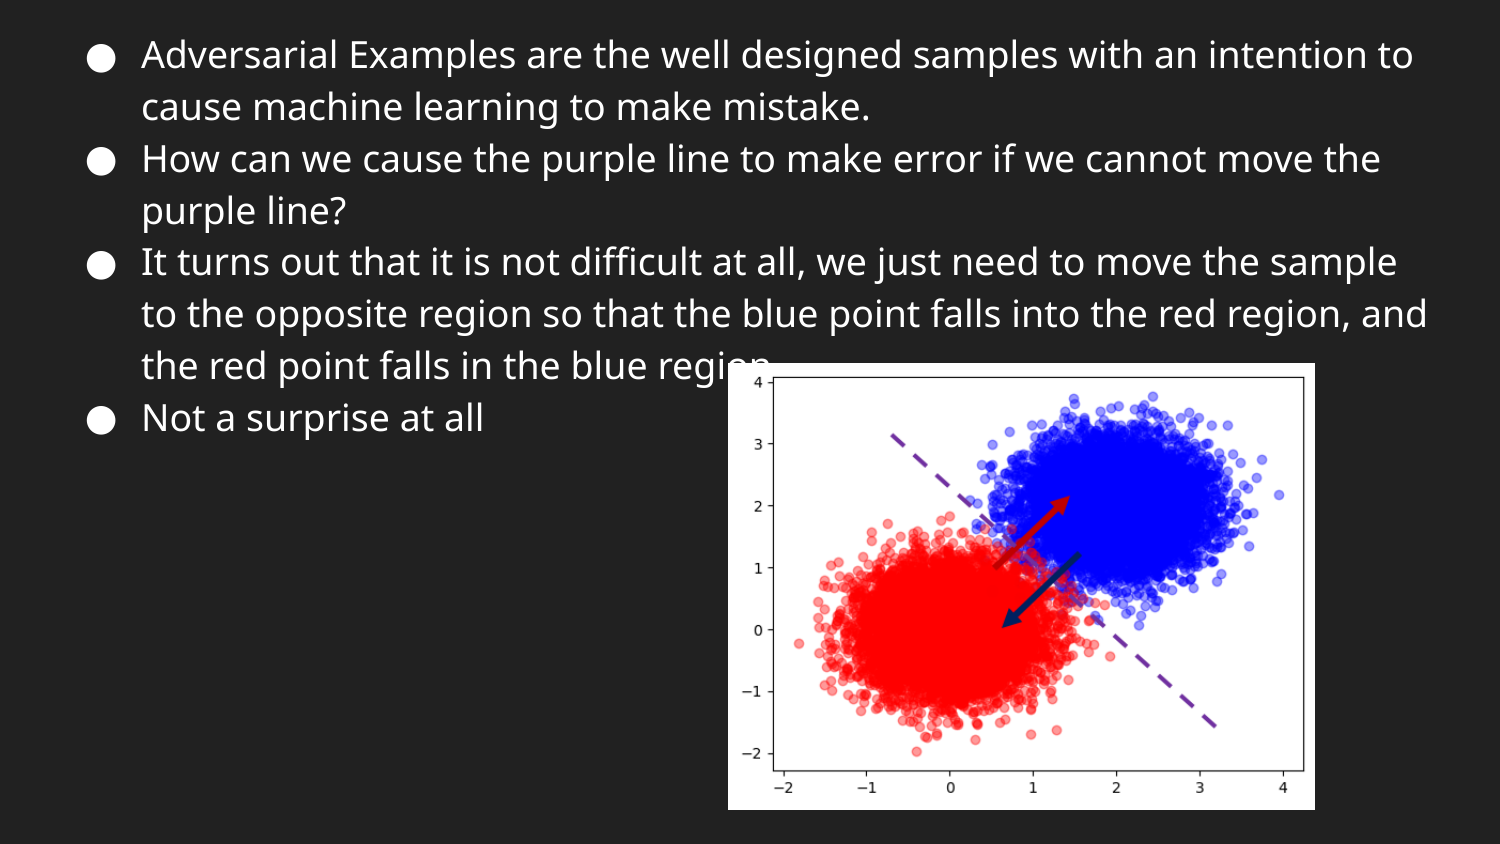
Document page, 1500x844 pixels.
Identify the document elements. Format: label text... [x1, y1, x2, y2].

title Adversarial Examples are the well designed samples with an intention to cause machine learning to make mistake. How can we cause the purple line to make error if we cannot move the purple line? It turns out that it is not difficult at all, we just need to move the sample to the opposite region so that the blue point falls into the red region, and the red point falls in the blue region. Not a surprise at all [51, 9, 1449, 104]
picture [728, 362, 1316, 810]
